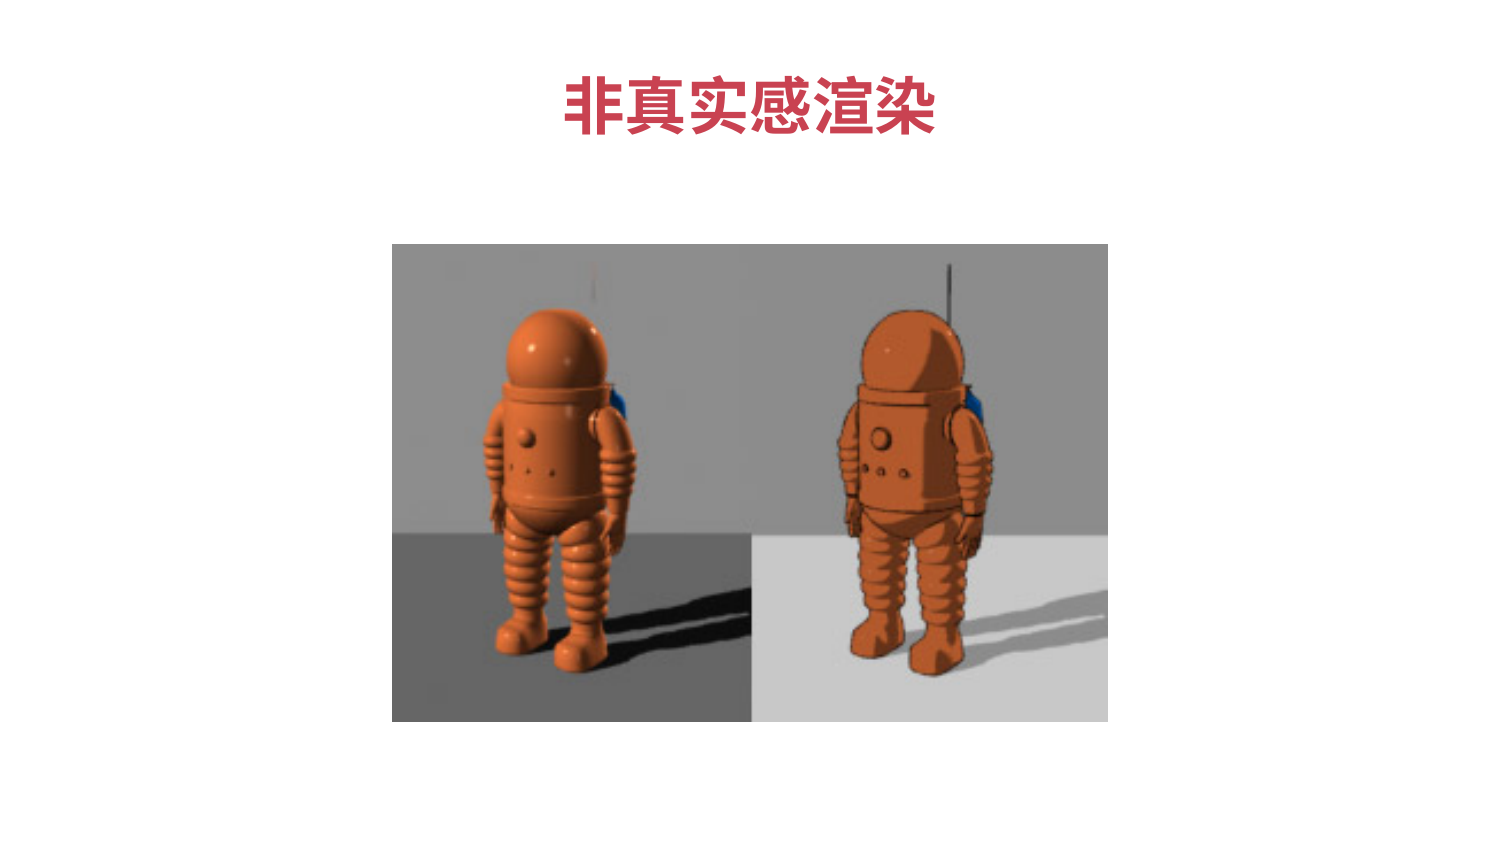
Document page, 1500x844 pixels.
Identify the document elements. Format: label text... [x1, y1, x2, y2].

picture [391, 244, 1108, 722]
title 非真实感渲染 [74, 33, 1426, 175]
